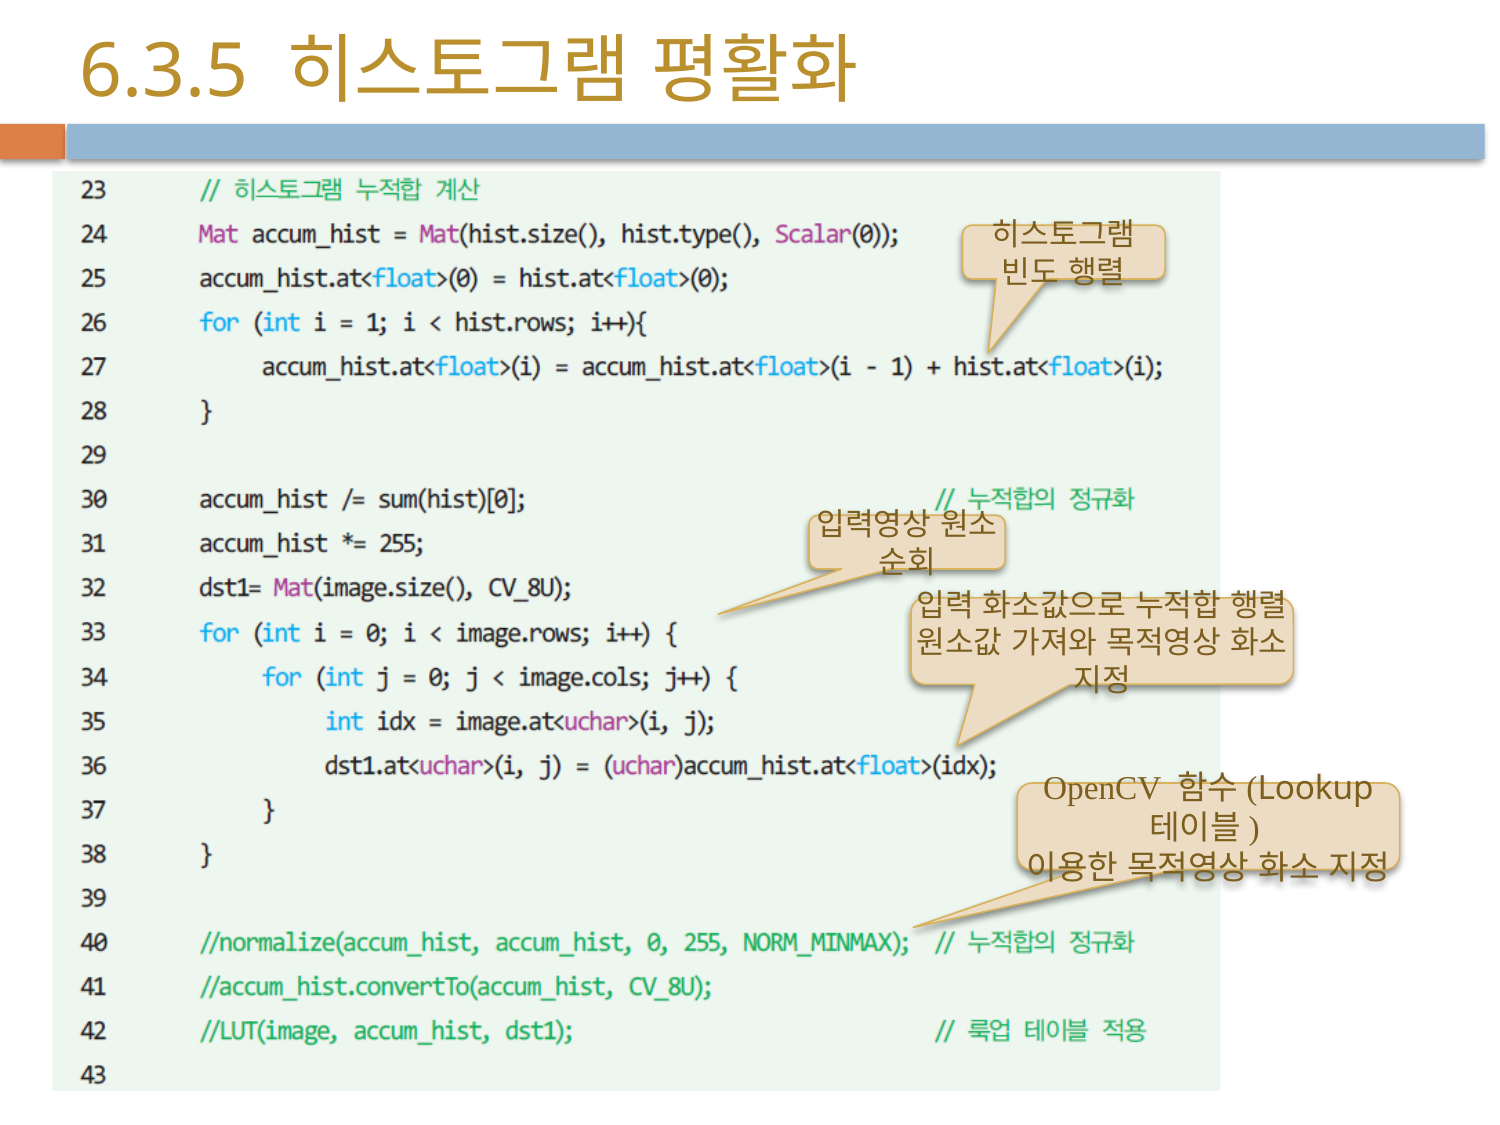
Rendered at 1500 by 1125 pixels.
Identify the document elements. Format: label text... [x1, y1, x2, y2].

picture [46, 170, 1229, 1092]
text_box OpenCV 함수(Lookup 테이블) 이용한 목적영상 화소 지정 [1236, 782, 1401, 871]
title 6.3.5 히스토그램 평활화 [64, 7, 1471, 126]
text_box 입력 화소값으로 누적합 행렬 원소값 가져와 목적영상 화소 지정 [1236, 597, 1295, 686]
